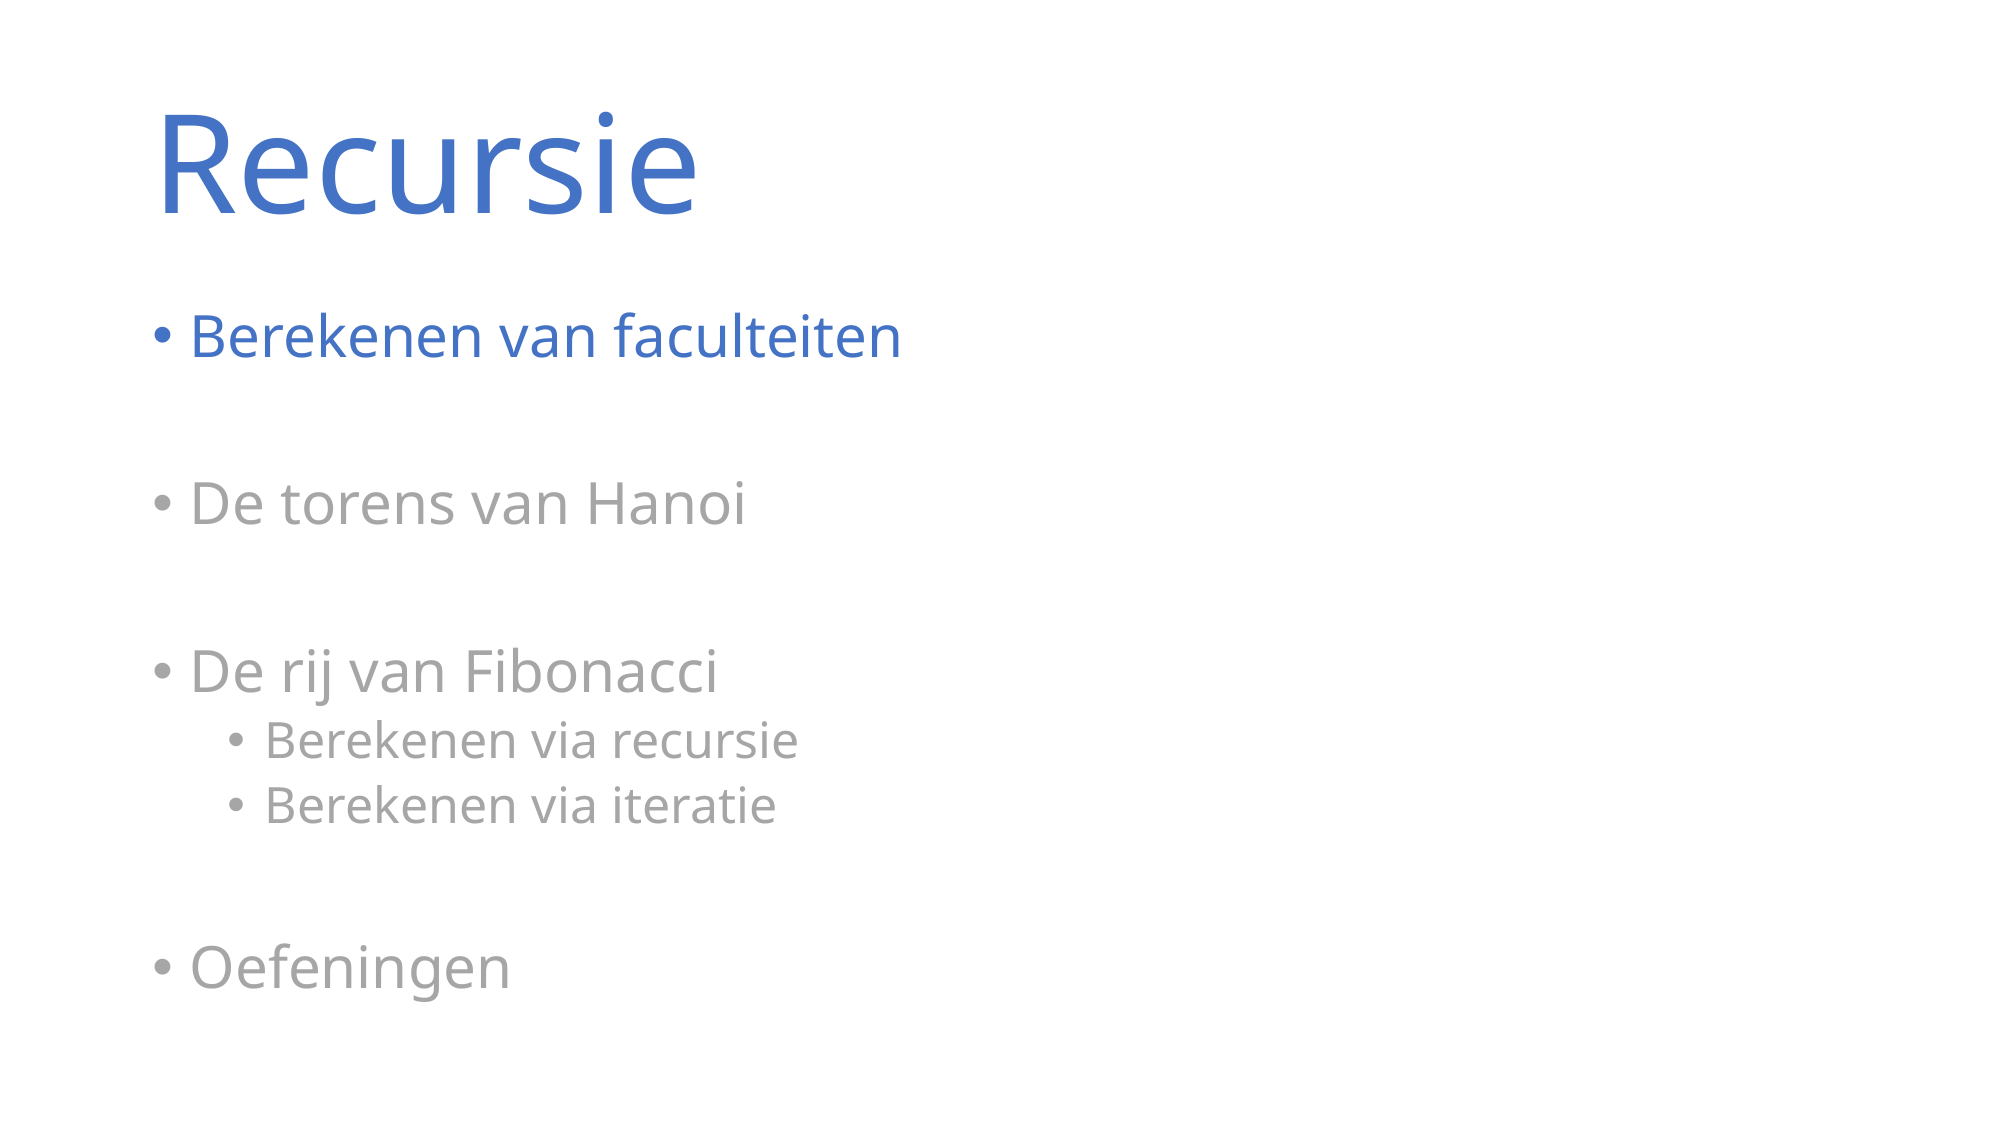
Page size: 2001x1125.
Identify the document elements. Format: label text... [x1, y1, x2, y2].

list Berekenen van faculteiten De torens van Hanoi De rij van Fibonacci Berekenen via recursie Berekenen via iteratie Oefeningen [137, 299, 1863, 1014]
title Recursie [137, 59, 1863, 278]
